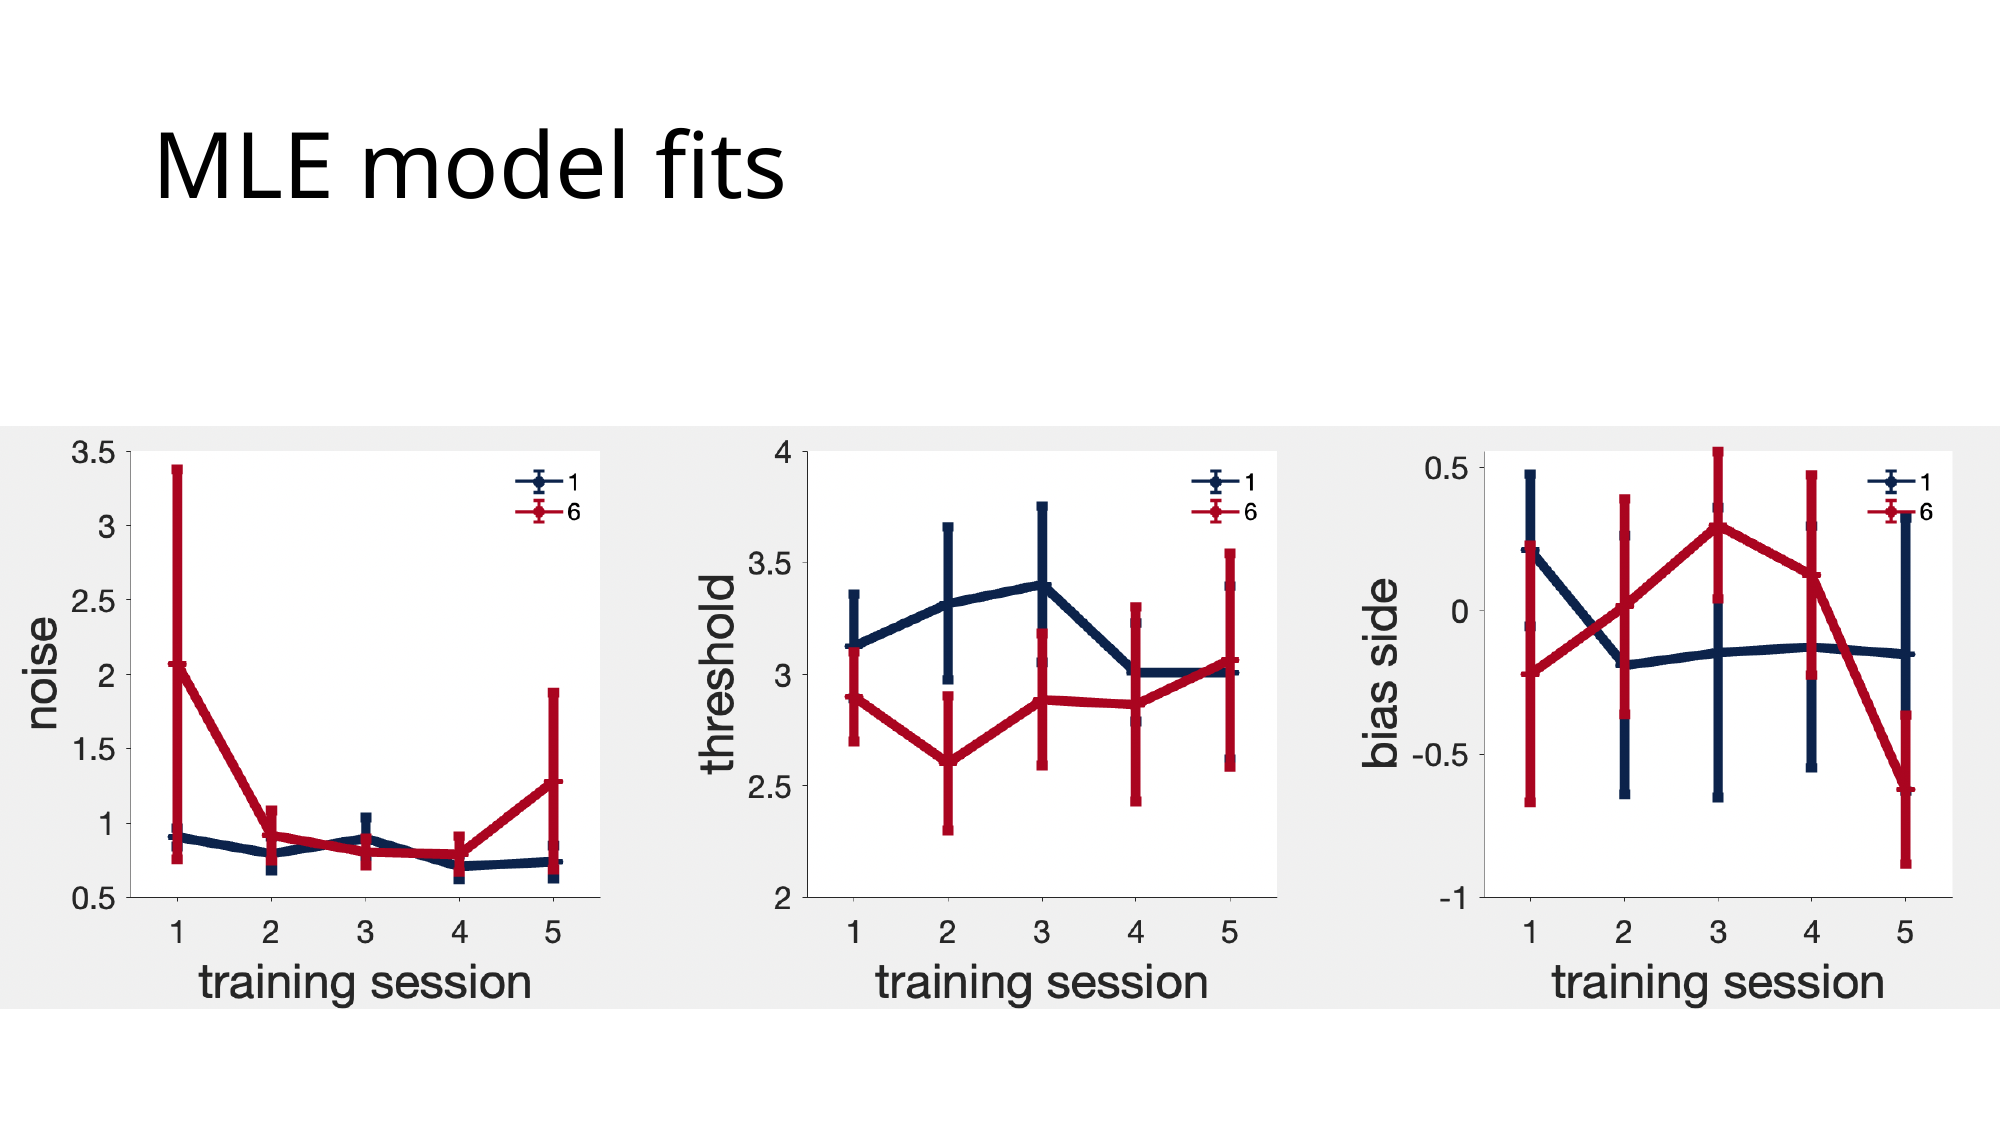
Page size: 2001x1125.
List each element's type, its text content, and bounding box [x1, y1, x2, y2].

title MLE model fits [137, 59, 1863, 278]
picture [0, 426, 2000, 1009]
